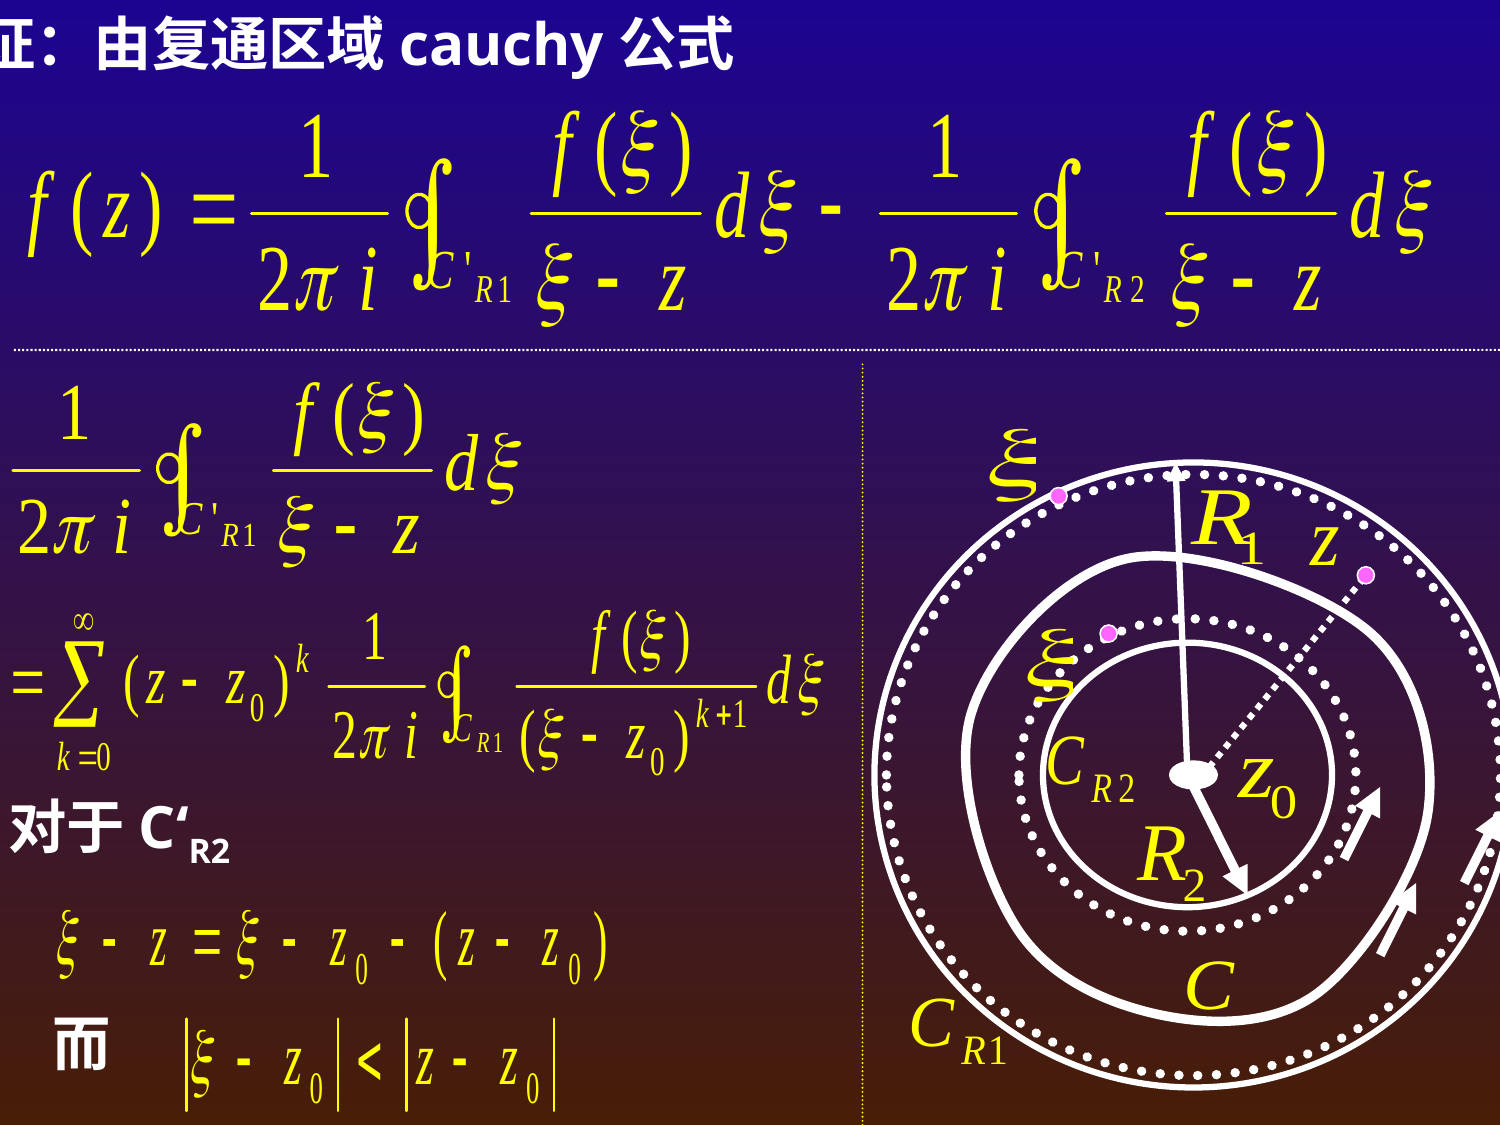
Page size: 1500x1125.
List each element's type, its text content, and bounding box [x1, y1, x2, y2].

text_box 证：由复通区域cauchy公式 [0, 0, 750, 85]
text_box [174, 1000, 565, 1125]
text_box 对于C‘R2 [0, 788, 245, 878]
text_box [49, 887, 620, 1000]
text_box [0, 587, 838, 788]
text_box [0, 362, 541, 587]
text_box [874, 412, 1500, 1088]
text_box 而 [37, 1000, 126, 1085]
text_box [0, 87, 1450, 350]
